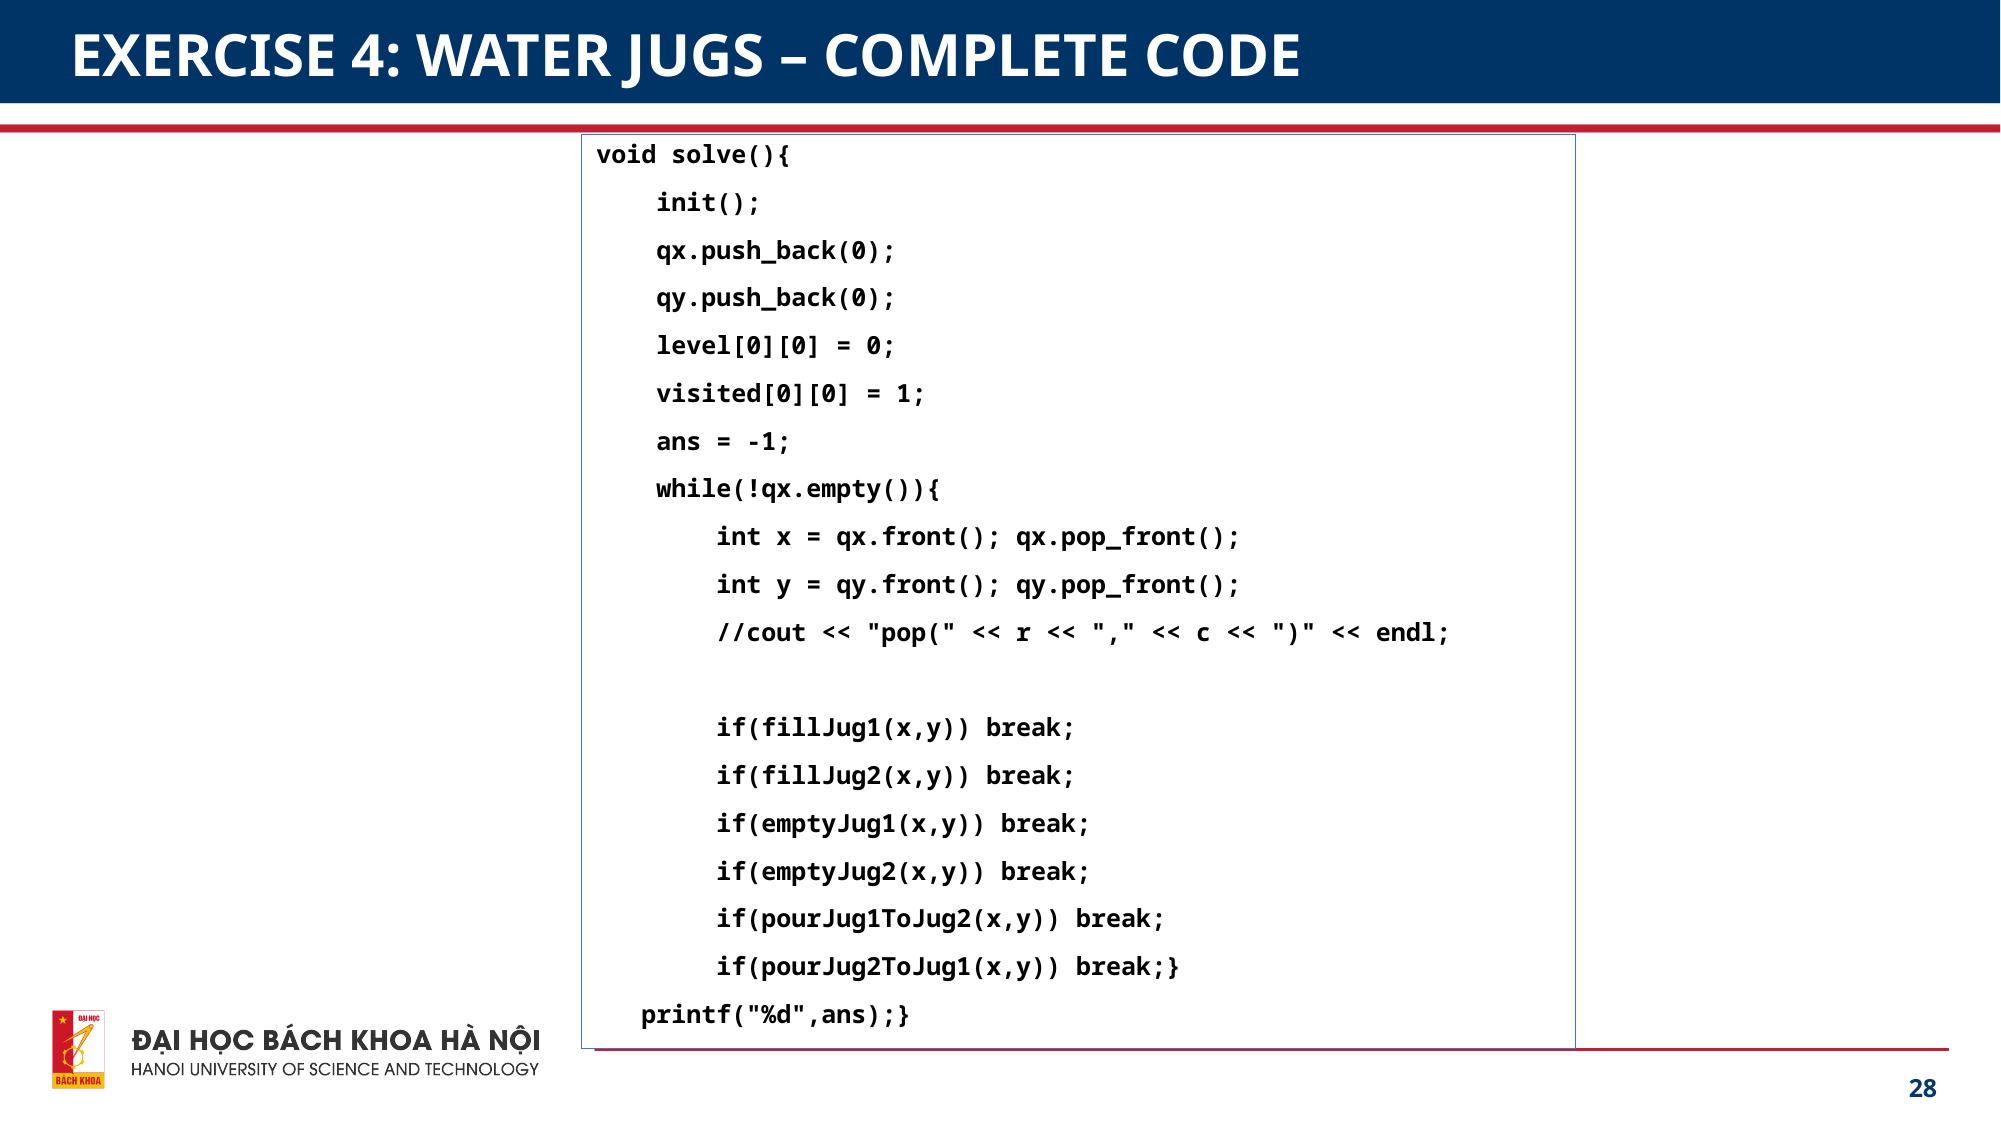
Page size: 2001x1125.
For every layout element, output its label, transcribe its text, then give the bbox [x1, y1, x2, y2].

list void solve(){ init(); qx.push_back(0); qy.push_back(0); level[0][0] = 0; visited[0][0] = 1; ans = -1; while(!qx.empty()){ int x = qx.front(); qx.pop_front(); int y = qy.front(); qy.pop_front(); //cout << "pop(" << r << "," << c << ")" << endl; if(fillJug1(x,y)) break; if(fillJug2(x,y)) break; if(emptyJug1(x,y)) break; if(emptyJug2(x,y)) break; if(pourJug1ToJug2(x,y)) break; if(pourJug2ToJug1(x,y)) break;} printf("%d",ans);} [581, 134, 1576, 1049]
slide_number 28 [1502, 1065, 1953, 1125]
title EXERCISE 4: WATER JUGS – COMPLETE CODE [55, 18, 1945, 90]
picture [0, 0, 2001, 1125]
